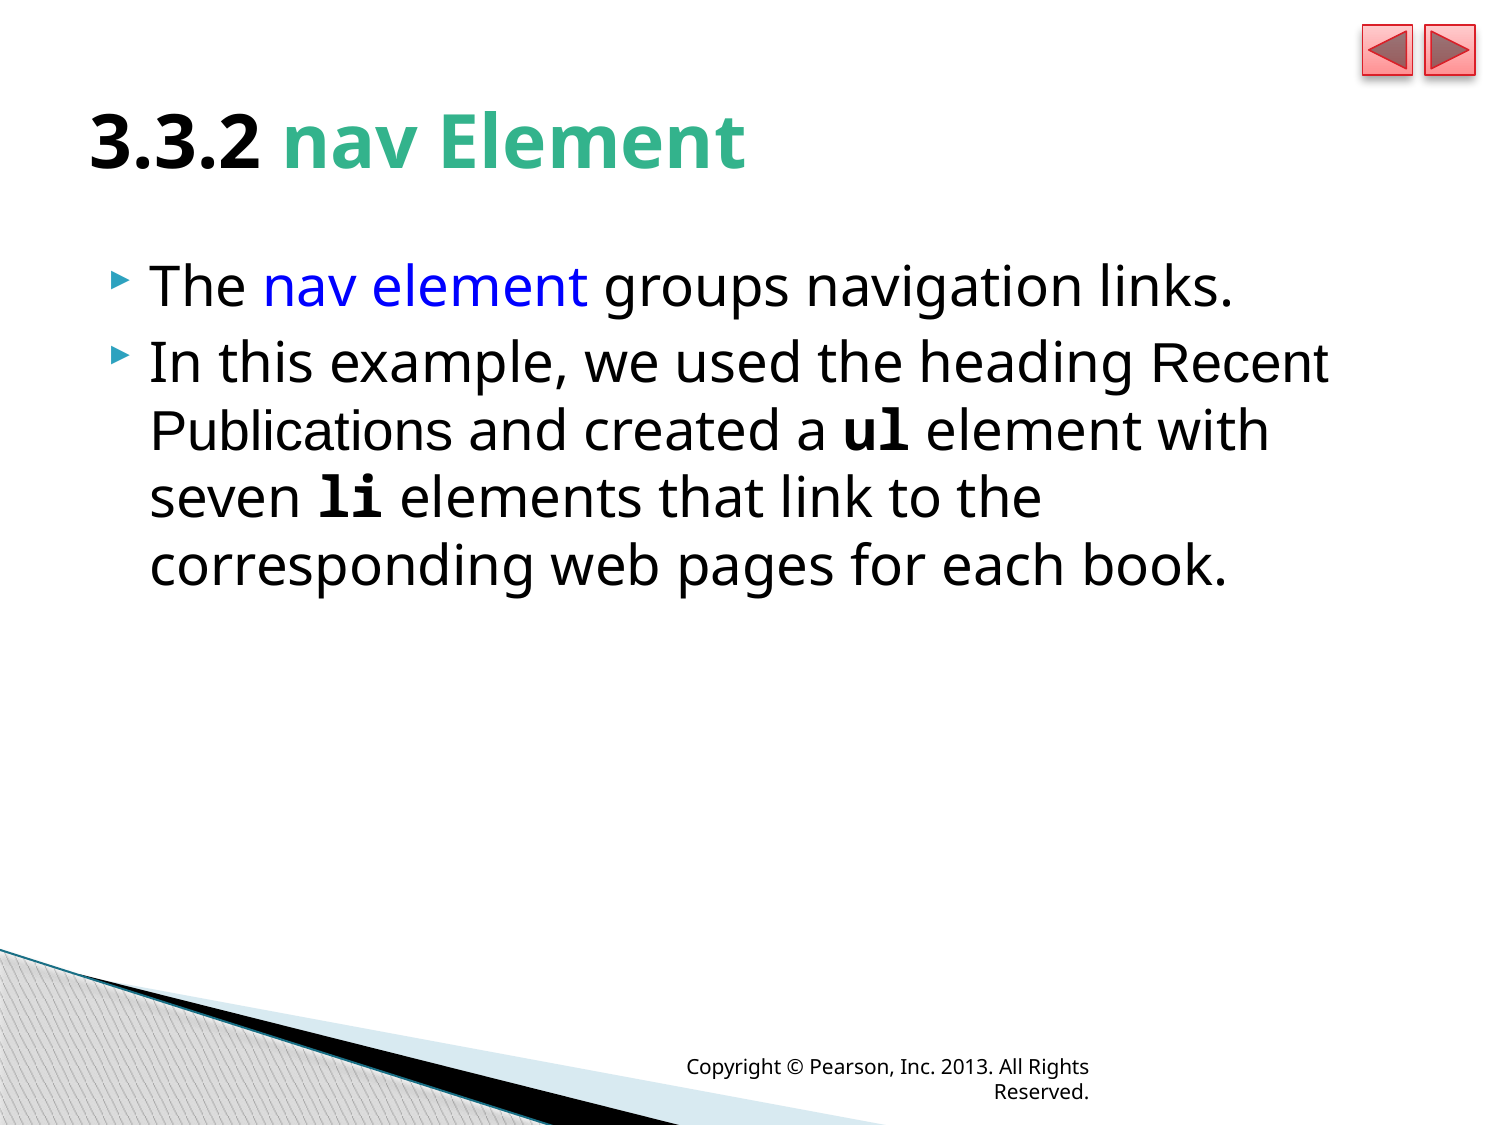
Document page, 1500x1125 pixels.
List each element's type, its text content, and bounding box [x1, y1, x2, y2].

title 3.3.2 nav Element [75, 45, 1425, 233]
list The nav element groups navigation links. In this example, we used the heading Recent Publications and created a ul element with seven li elements that link to the corresponding web pages for each book. [75, 242, 1425, 986]
footer Copyright © Pearson, Inc. 2013. All Rights Reserved. [650, 1051, 1105, 1112]
